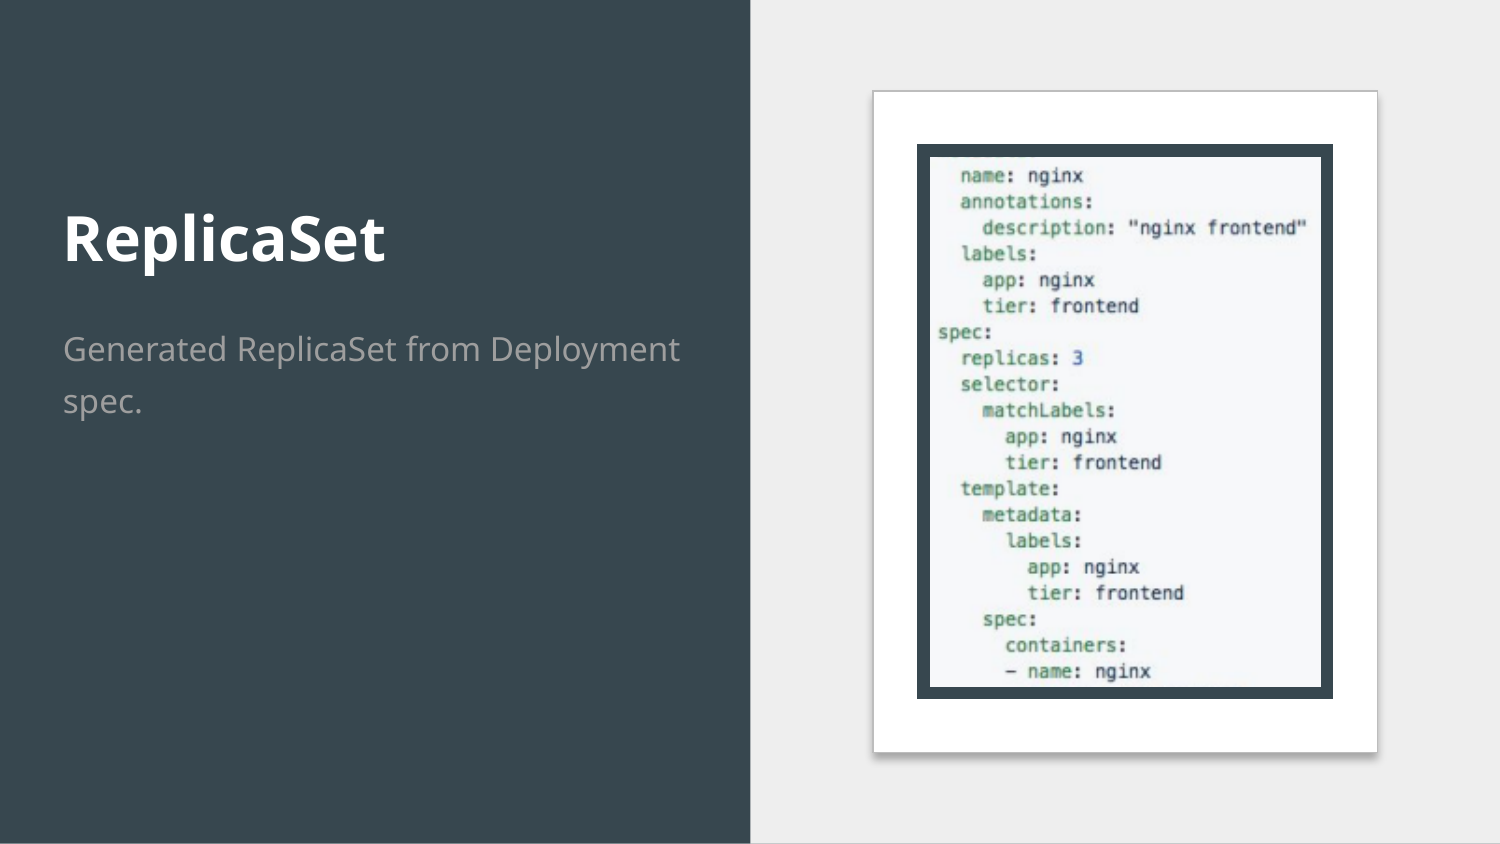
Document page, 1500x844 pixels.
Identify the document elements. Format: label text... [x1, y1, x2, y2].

title ReplicaSet [47, 66, 701, 295]
list Generated ReplicaSet from Deployment spec. [47, 304, 701, 727]
picture [929, 156, 1322, 688]
